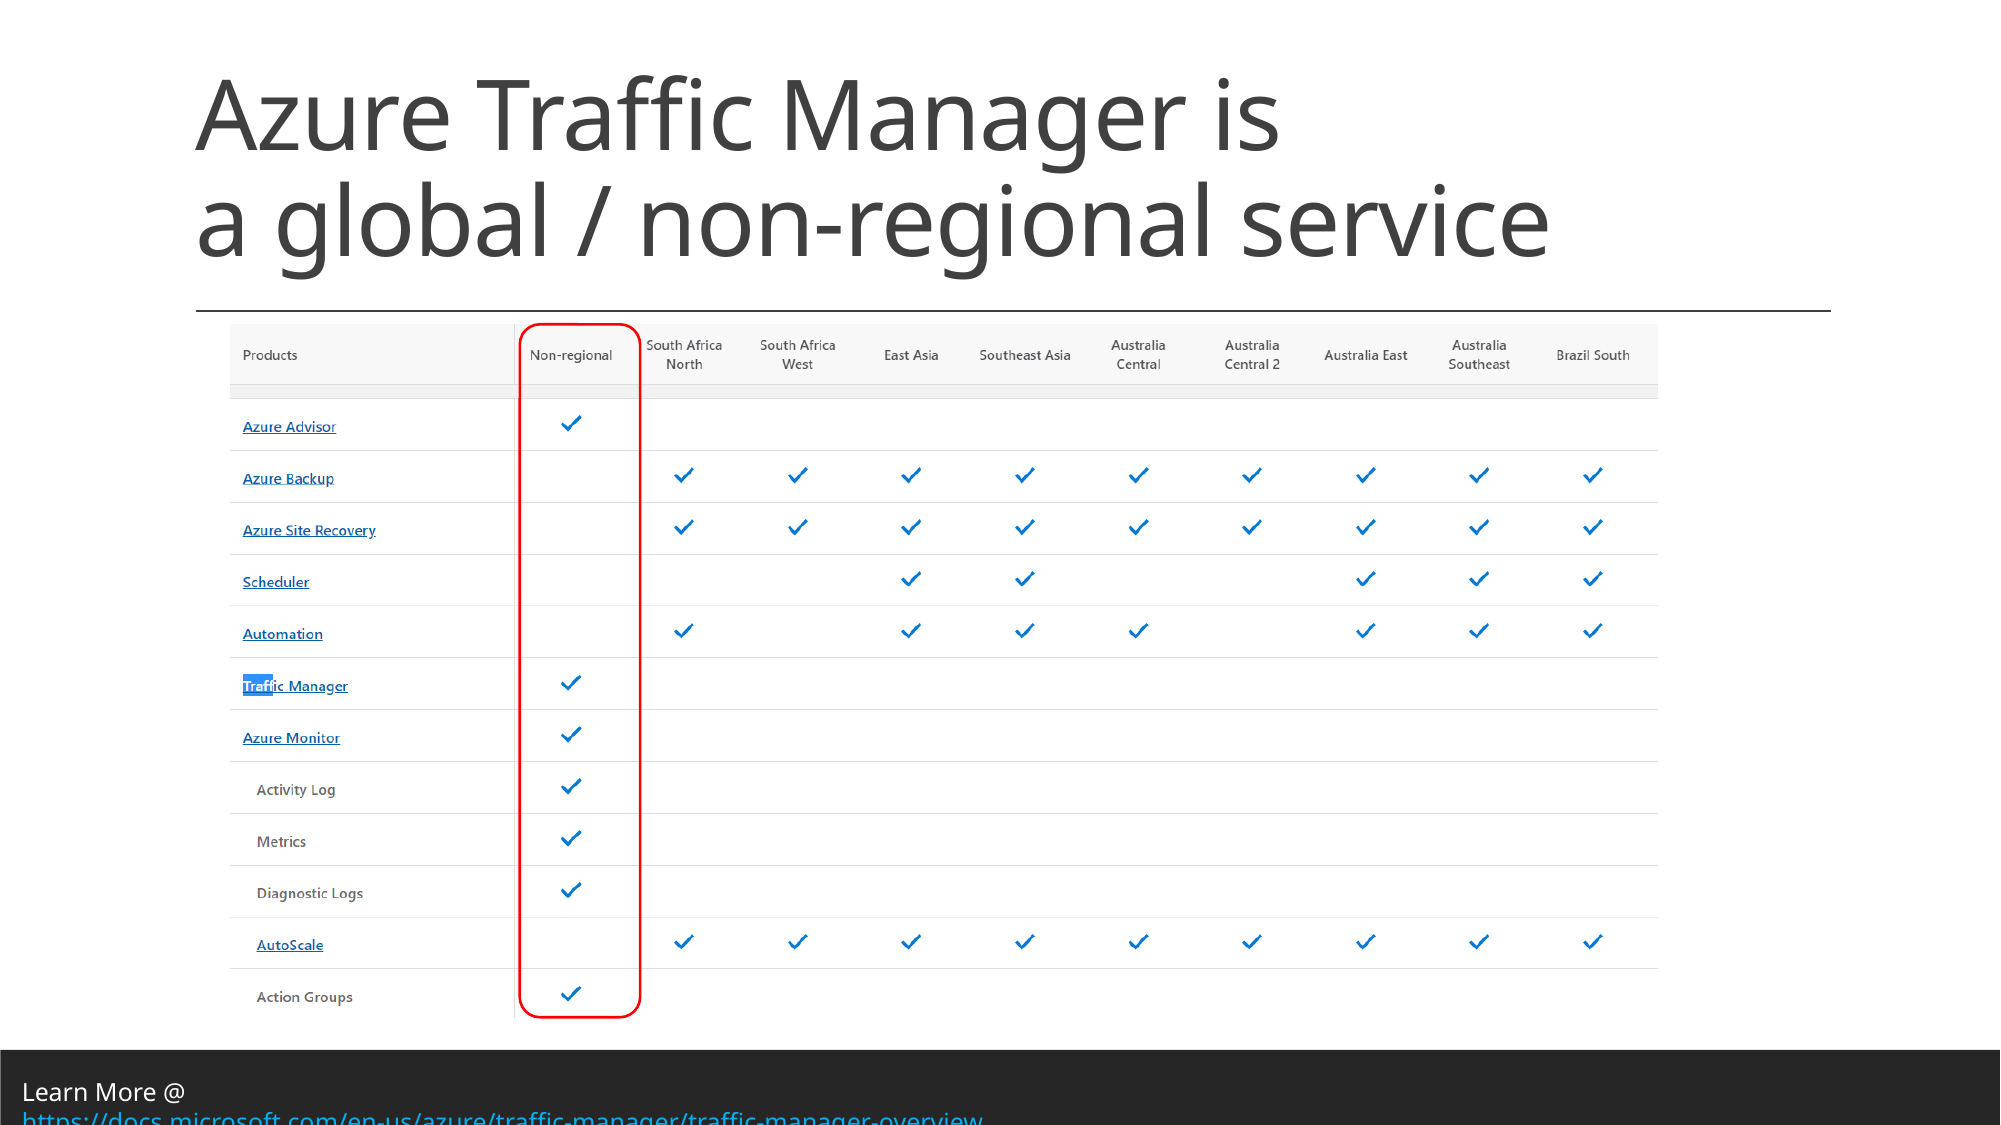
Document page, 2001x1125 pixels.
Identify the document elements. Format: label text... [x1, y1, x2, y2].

text_box Learn More @ https://docs.microsoft.com/en-us/azure/traffic-manager/traffic-manager-overview [7, 1068, 1069, 1125]
picture [203, 323, 1659, 1018]
title Azure Traffic Manager is a global / non-regional service [180, 47, 1830, 285]
